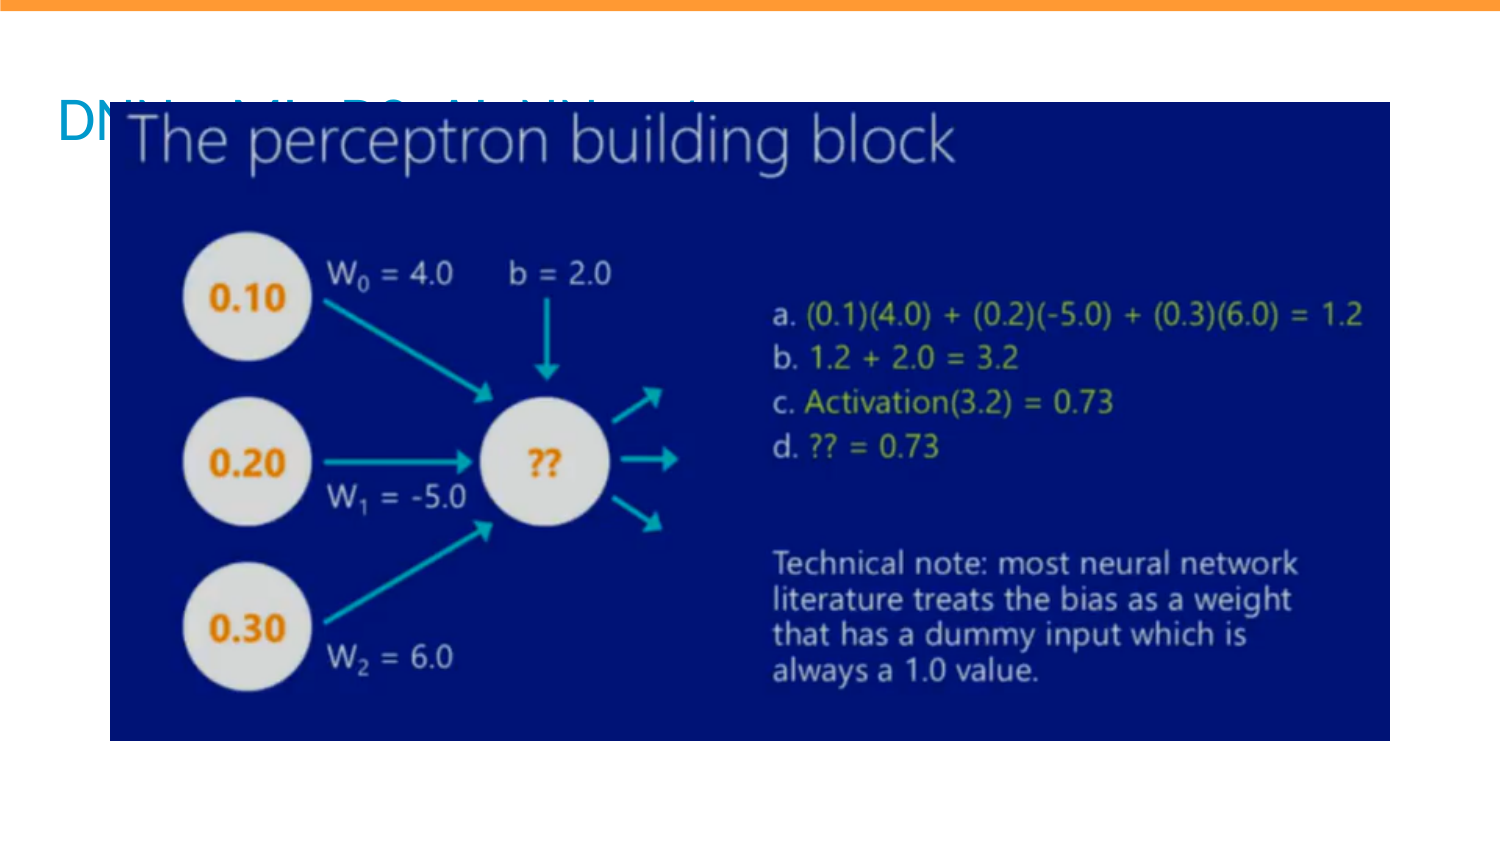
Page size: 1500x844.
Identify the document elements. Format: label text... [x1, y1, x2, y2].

text_box DNNs, ML, DS, AI, NNs, etc. [42, 70, 1122, 161]
picture [109, 102, 1390, 741]
